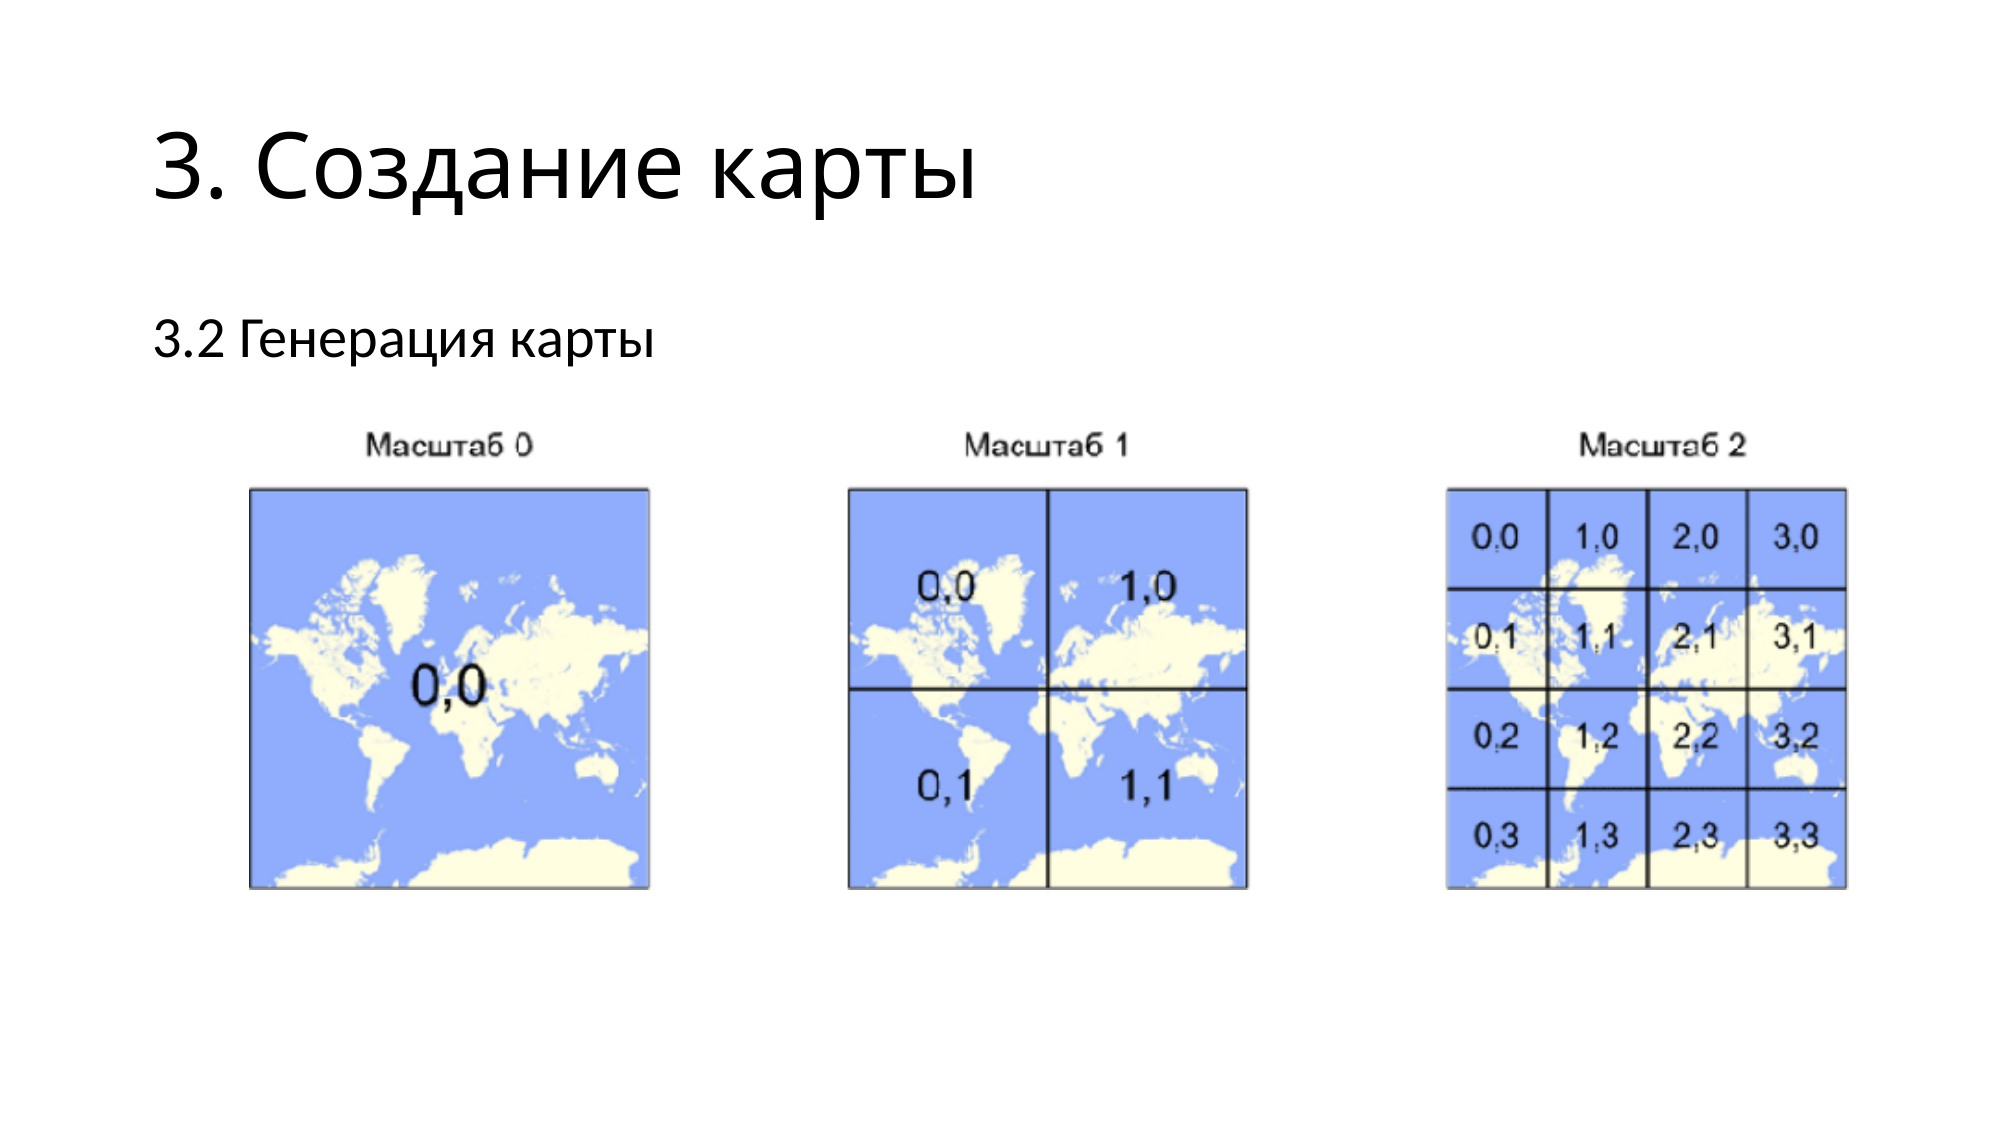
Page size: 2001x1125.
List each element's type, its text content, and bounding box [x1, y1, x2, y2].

picture [249, 423, 1849, 890]
title 3. Создание карты [137, 59, 1863, 278]
list 3.2 Генерация карты [137, 299, 1863, 1014]
